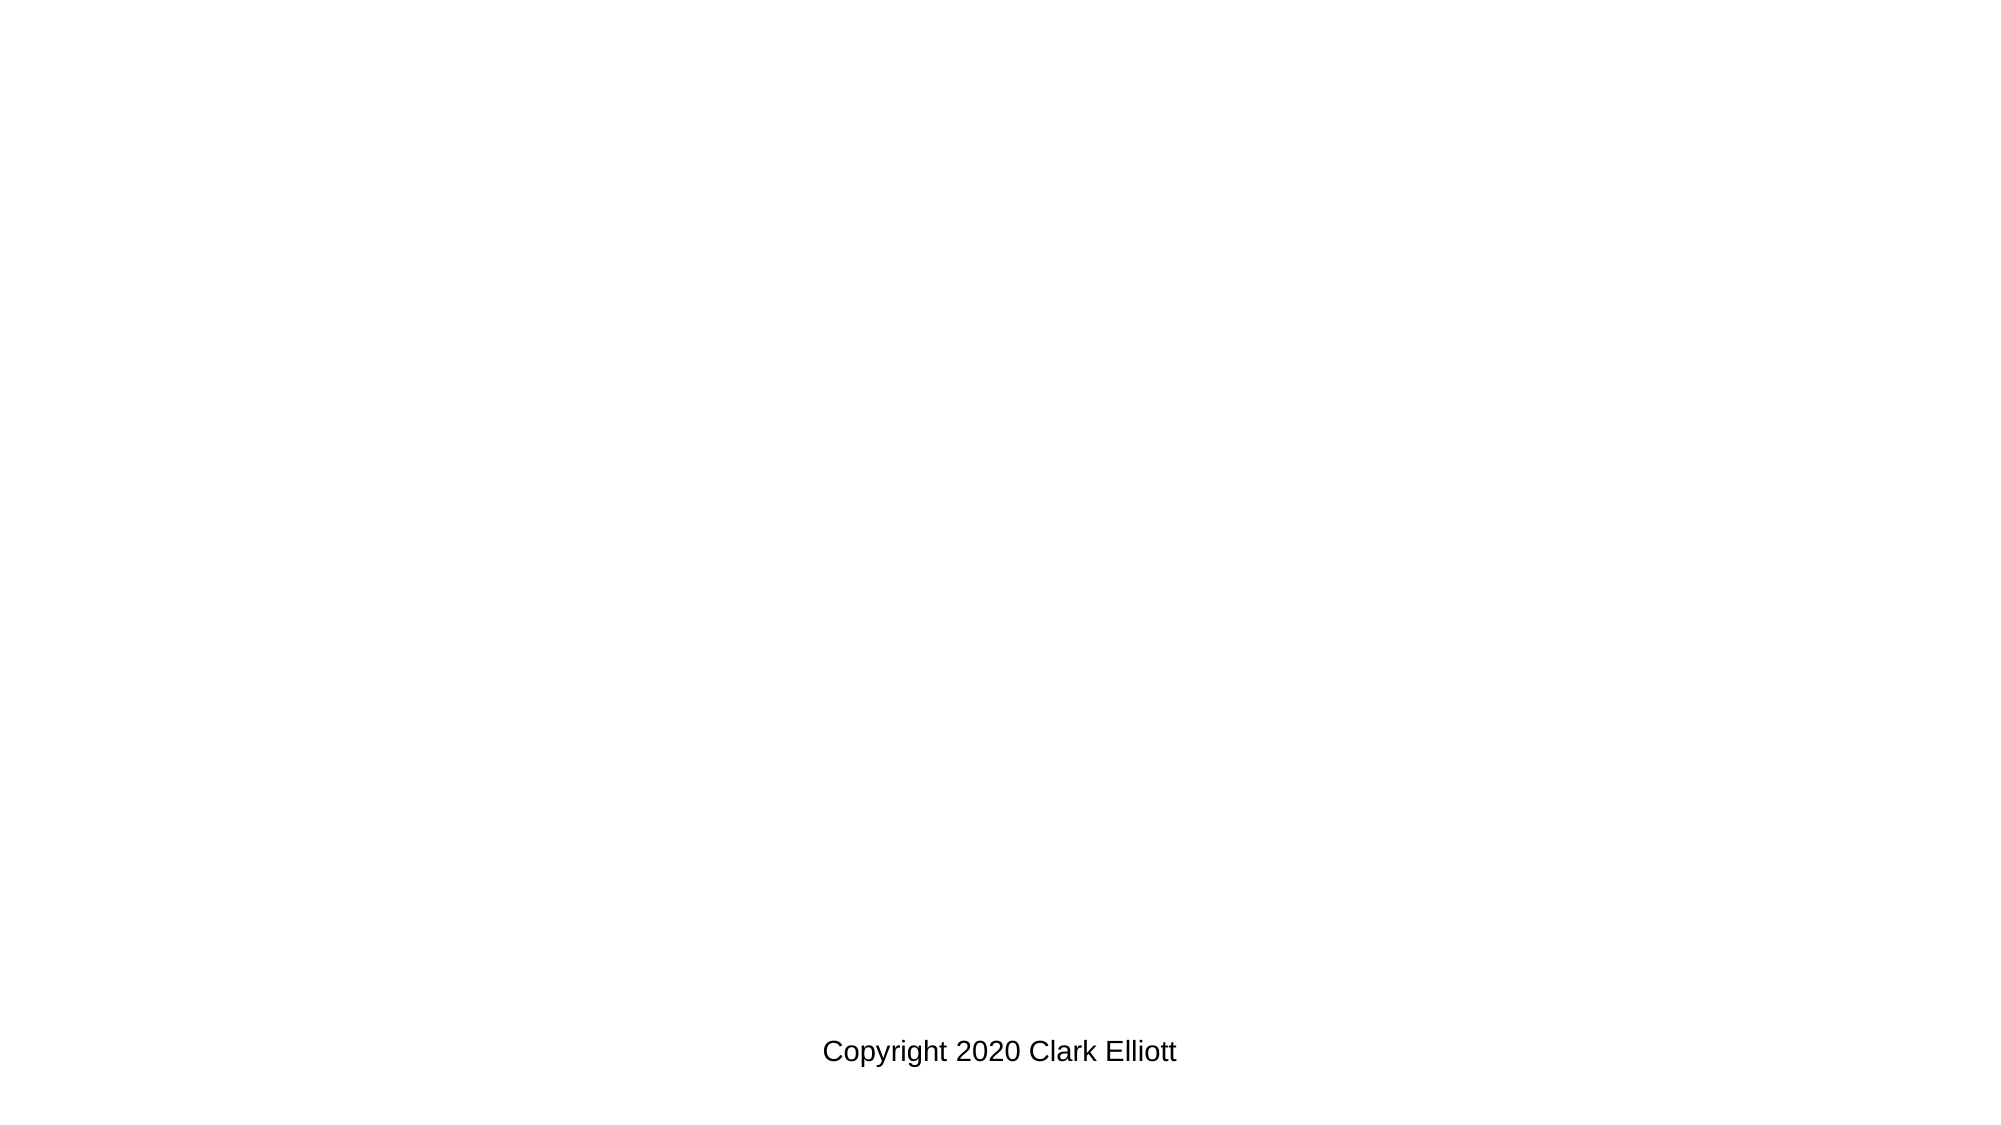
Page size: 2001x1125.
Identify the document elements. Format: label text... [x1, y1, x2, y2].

text_box Copyright 2020 Clark Elliott [762, 1024, 1238, 1103]
